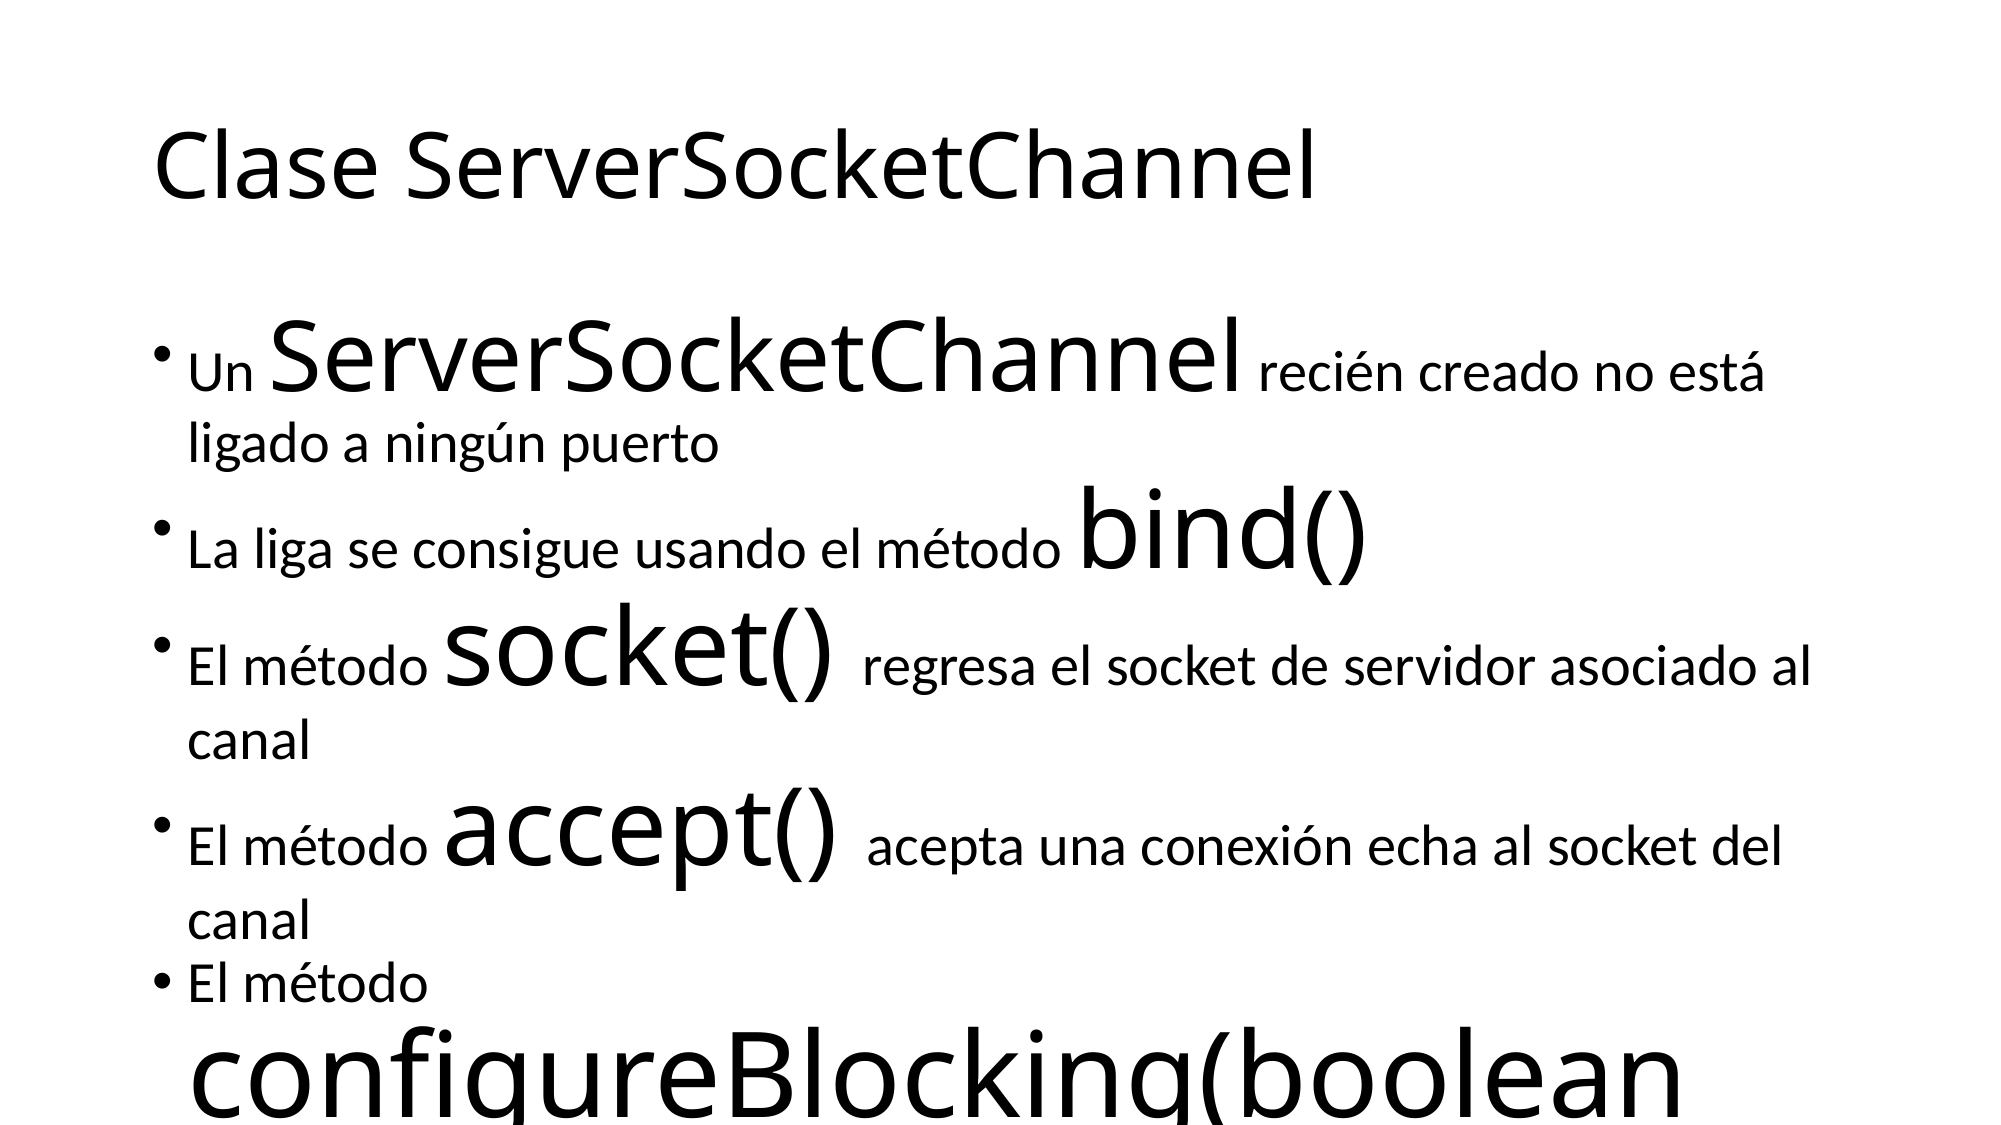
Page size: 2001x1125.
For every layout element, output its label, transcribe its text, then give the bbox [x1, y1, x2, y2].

text_box Un ServerSocketChannel recién creado no está ligado a ningún puerto La liga se consigue usando el método bind() El método socket() regresa el socket de servidor asociado al canal El método accept() acepta una conexión echa al socket del canal El método configureBlocking(boolean bloqueo) estable si el canal se bloquea o no Si se configura sin bloque, el método accept() no bloqueará el programa en ejecución hasta que reciba una conexión [137, 299, 1863, 1013]
text_box Clase ServerSocketChannel [137, 59, 1863, 278]
